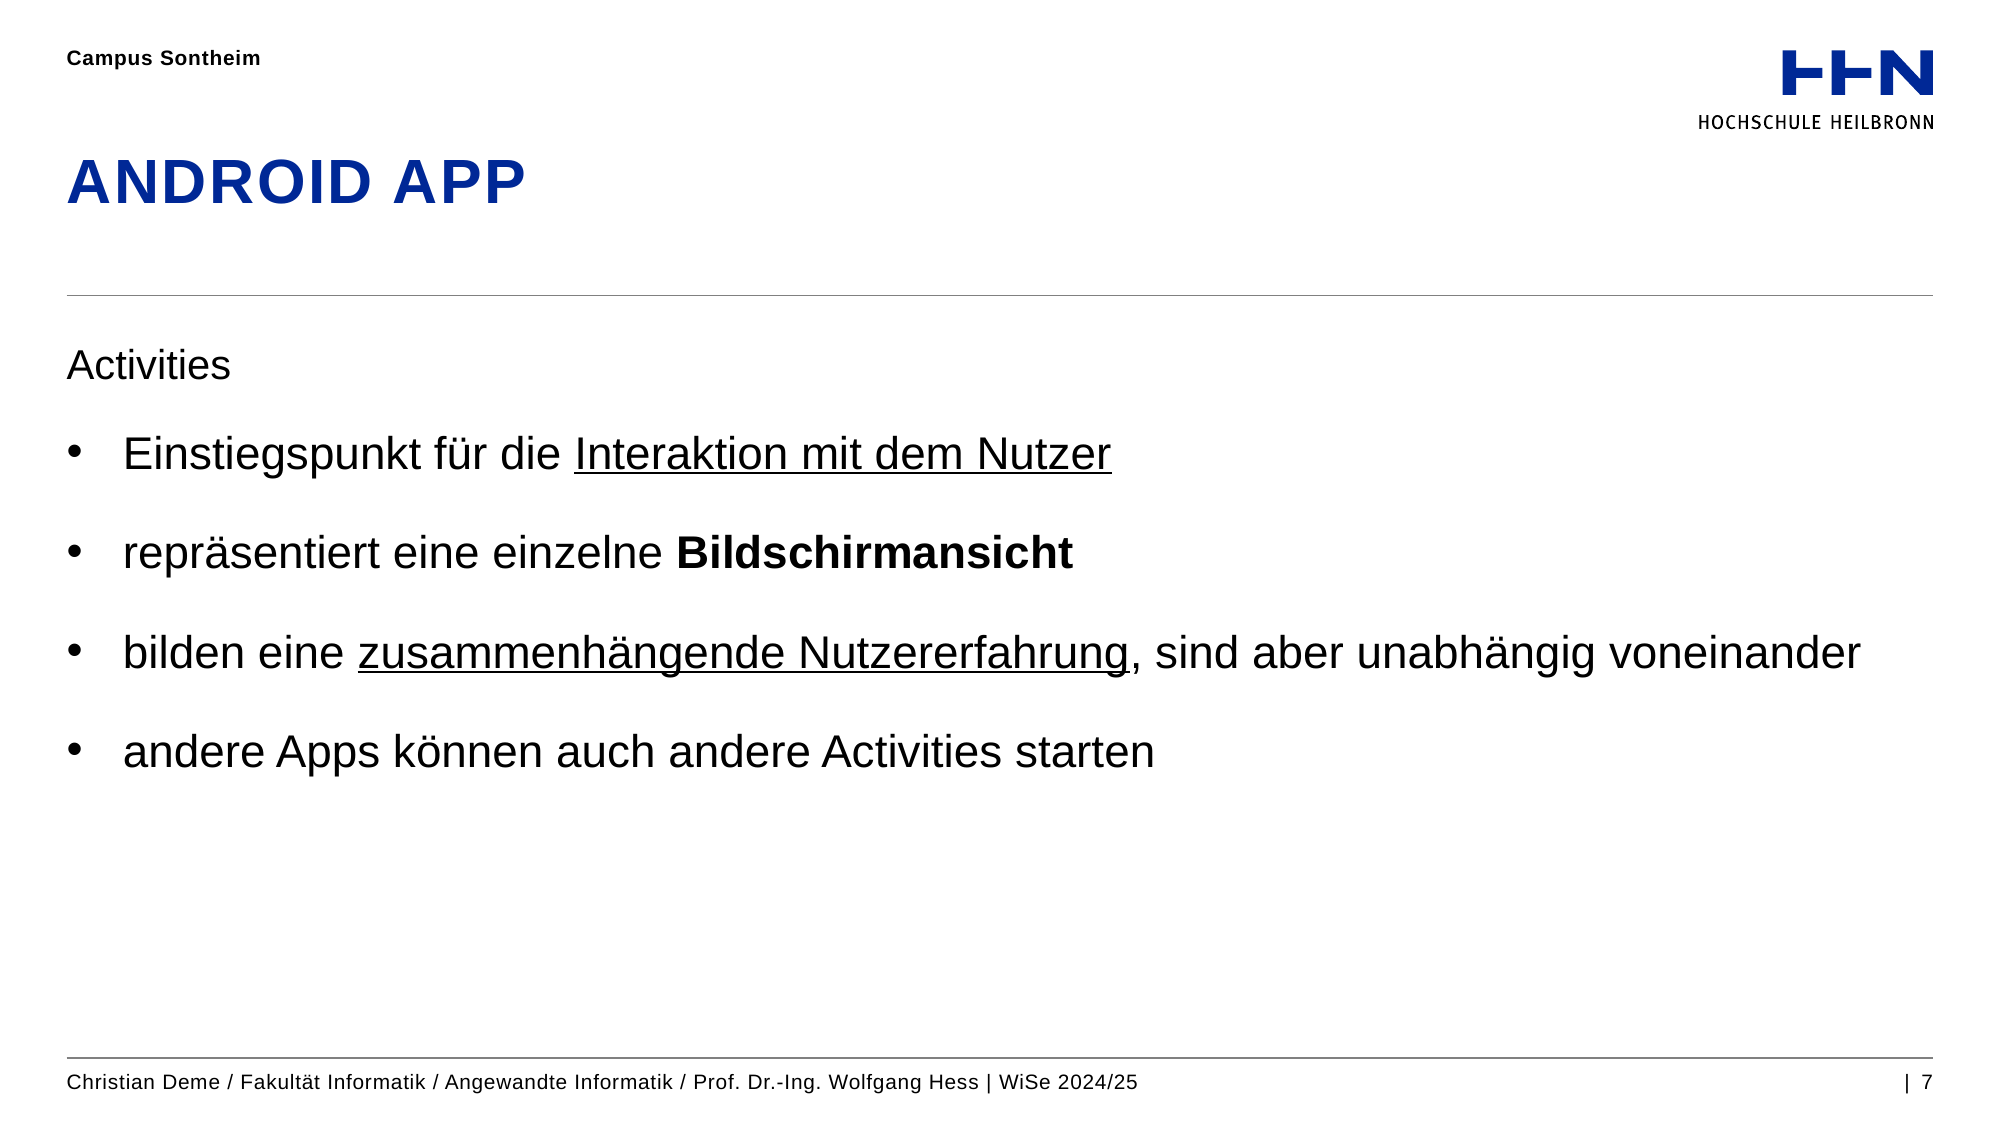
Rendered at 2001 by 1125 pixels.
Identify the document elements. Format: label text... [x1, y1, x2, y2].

slide_number | 7 [1621, 1068, 1933, 1105]
list Activities [66, 333, 1933, 399]
list Einstiegspunkt für die Interaktion mit dem Nutzer repräsentiert eine einzelne Bildschirmansicht bilden eine zusammenhängende Nutzererfahrung, sind aber unabhängig voneinander andere Apps können auch andere Activities starten [66, 420, 1933, 1025]
title ANDROID APP [66, 147, 1933, 290]
slide_number Campus Sontheim [66, 45, 1277, 81]
footer Christian Deme / Fakultät Informatik / Angewandte Informatik / Prof. Dr.-Ing. Wolfgang Hess | WiSe 2024/25 [66, 1068, 1277, 1105]
